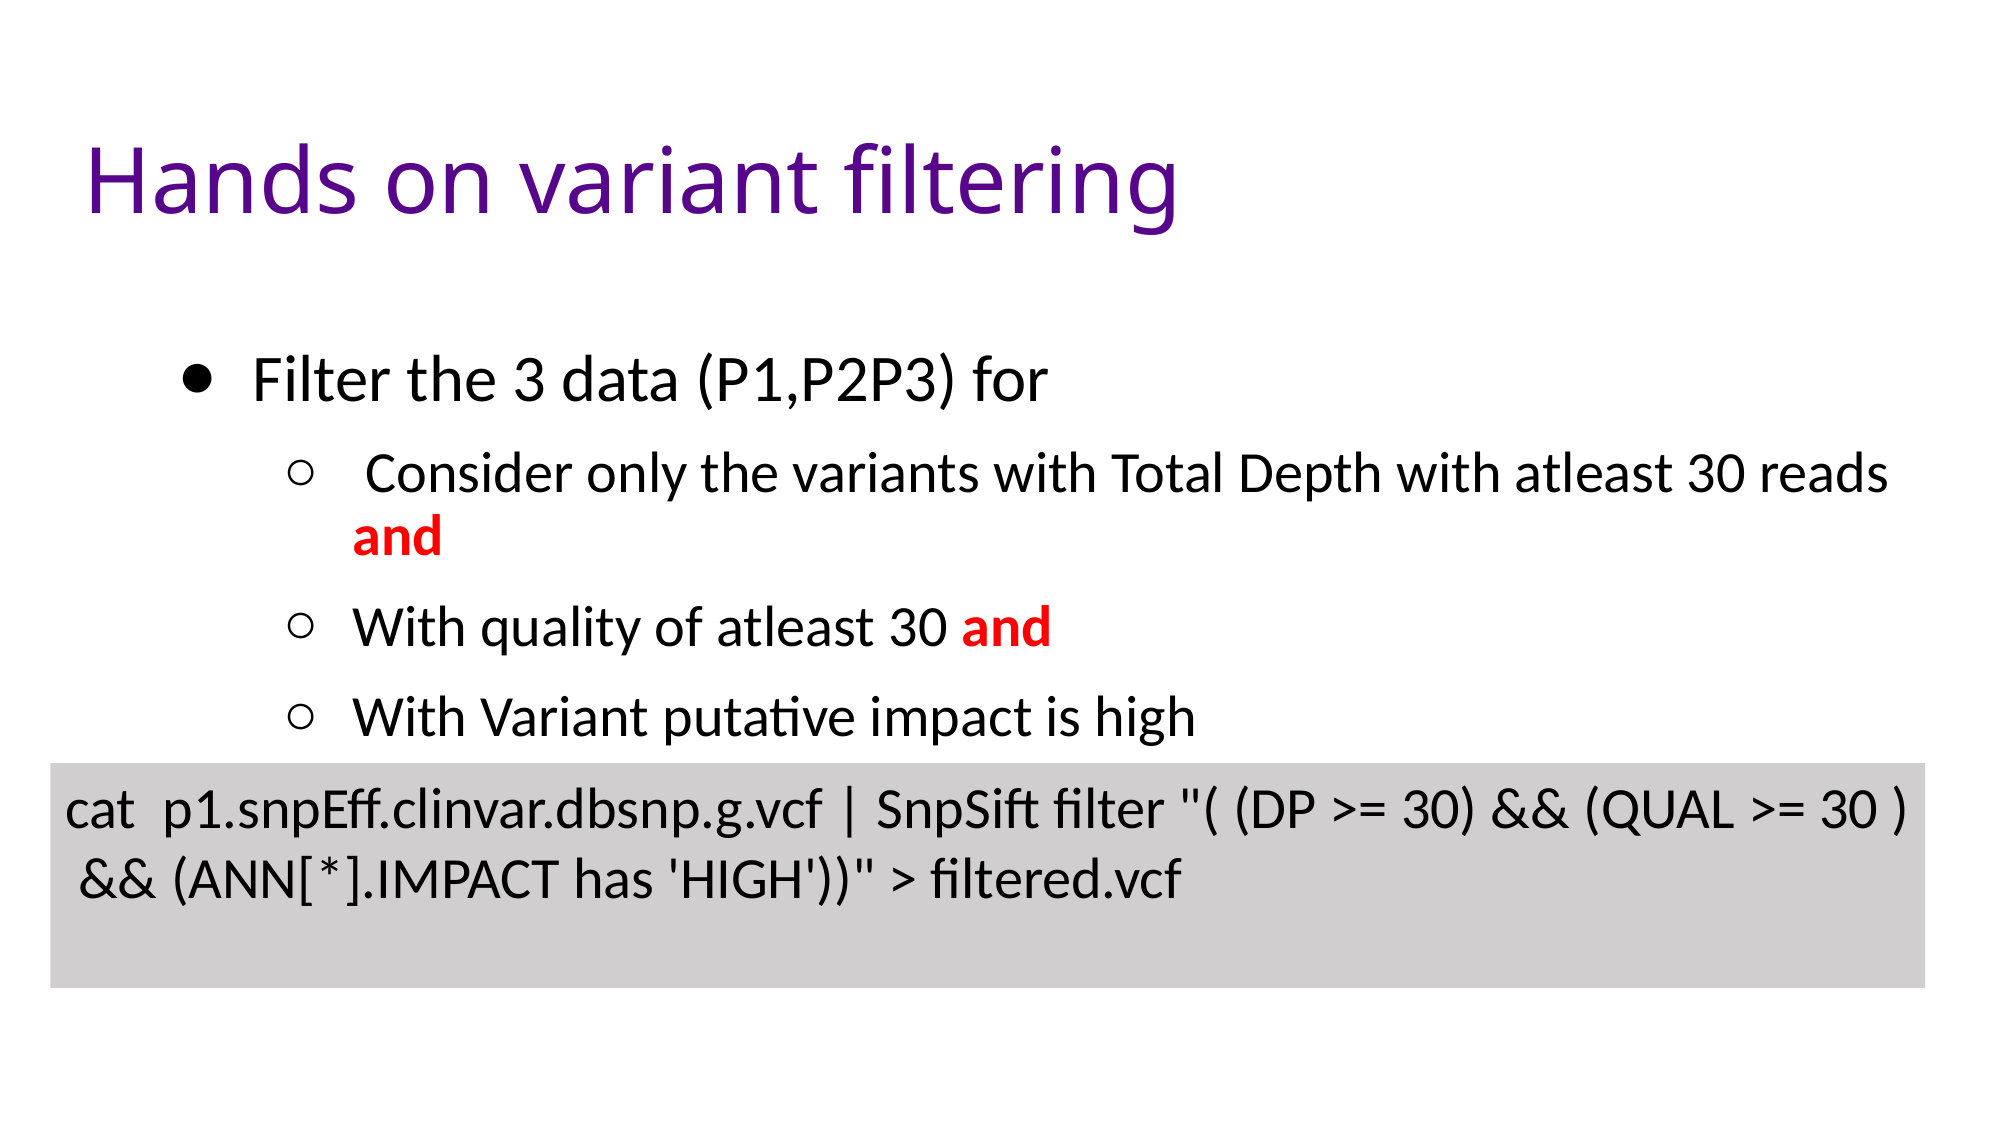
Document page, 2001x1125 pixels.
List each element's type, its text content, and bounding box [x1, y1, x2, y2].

text_box cat p1.snpEff.clinvar.dbsnp.g.vcf | SnpSift filter "( (DP >= 30) && (QUAL >= 30 ) && (ANN[*].IMPACT has 'HIGH'))" > filtered.vcf [50, 763, 1926, 988]
title Hands on variant filtering [68, 128, 1501, 273]
list Filter the 3 data (P1,P2P3) for Consider only the variants with Total Depth with atleast 30 reads and With quality of atleast 30 and With Variant putative impact is high [137, 299, 1964, 1014]
